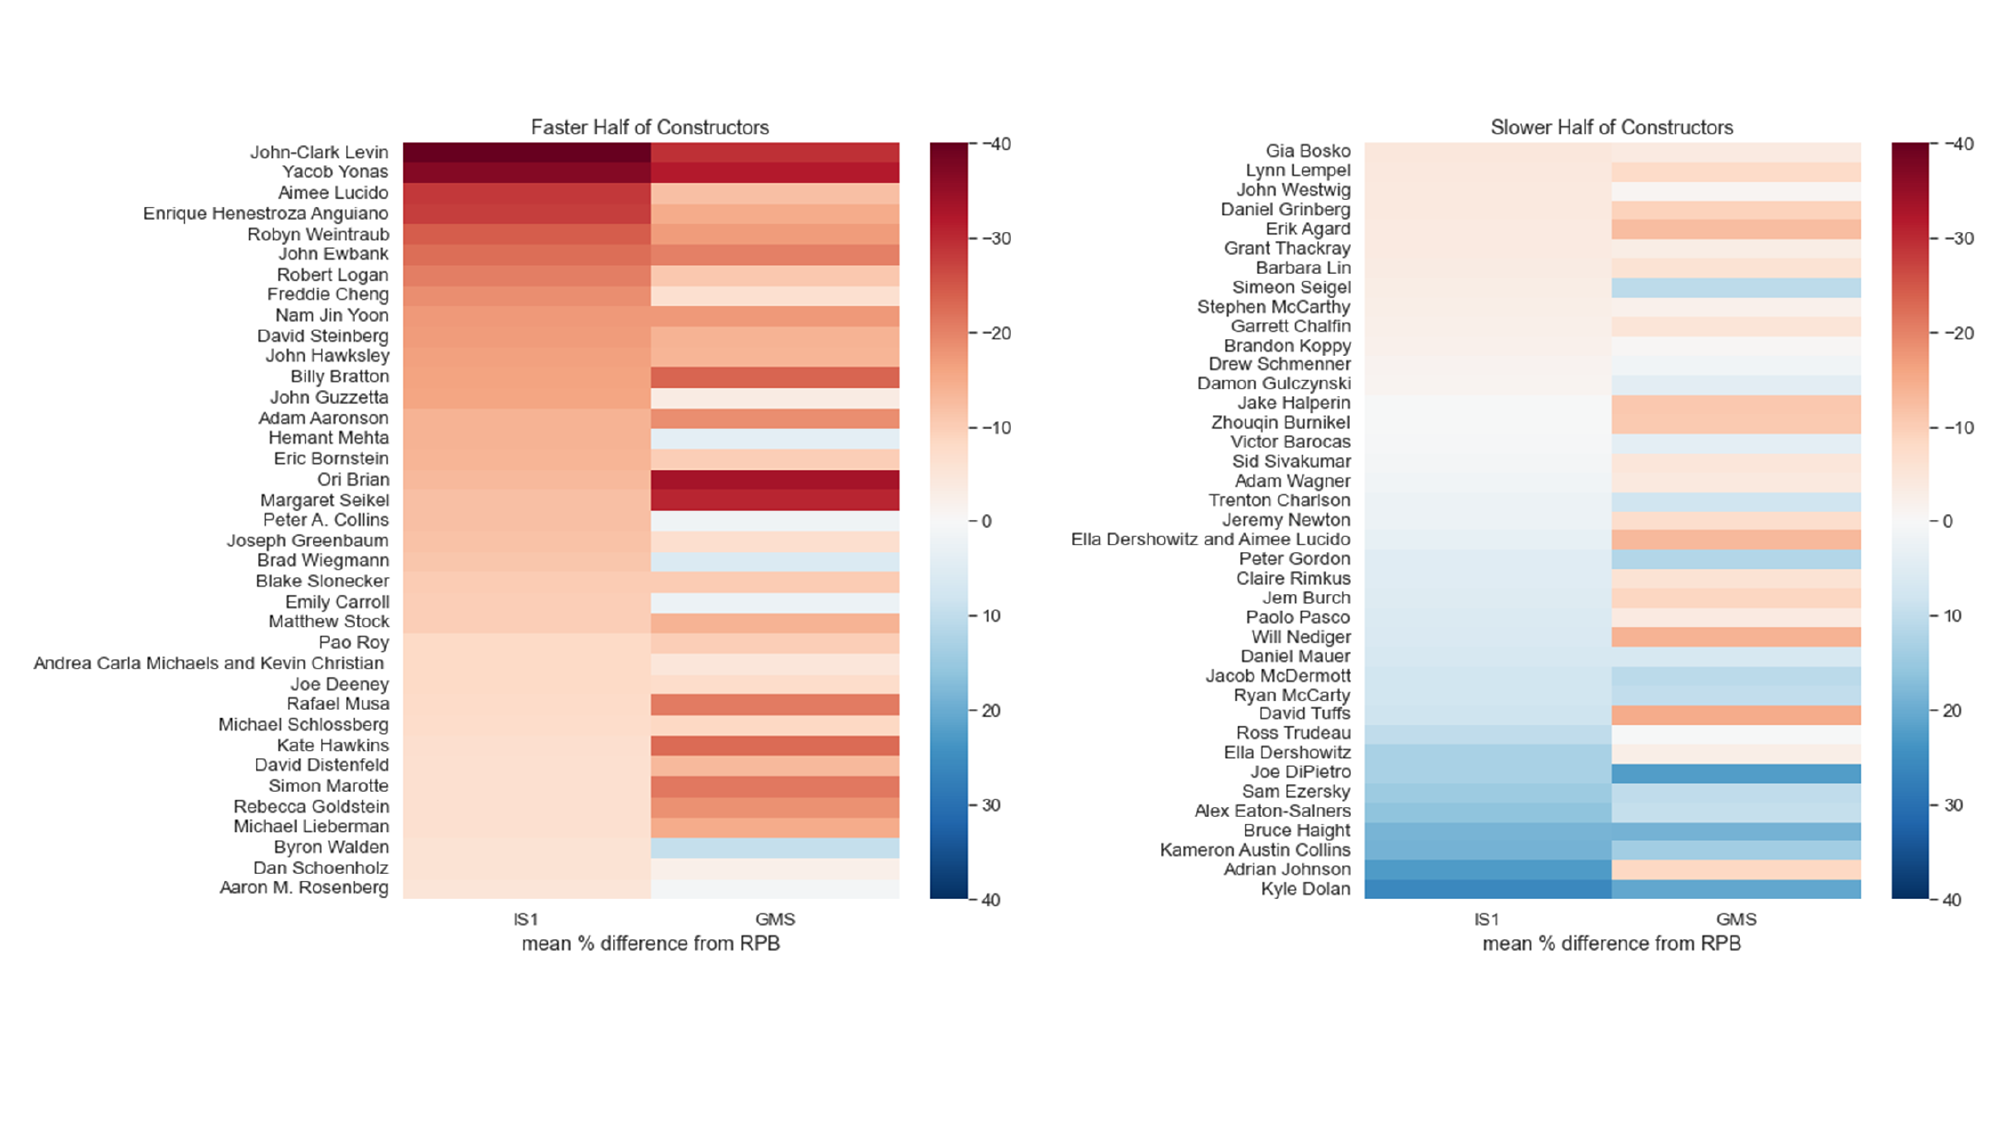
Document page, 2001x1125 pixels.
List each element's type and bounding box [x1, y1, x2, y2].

picture [21, 109, 1983, 964]
